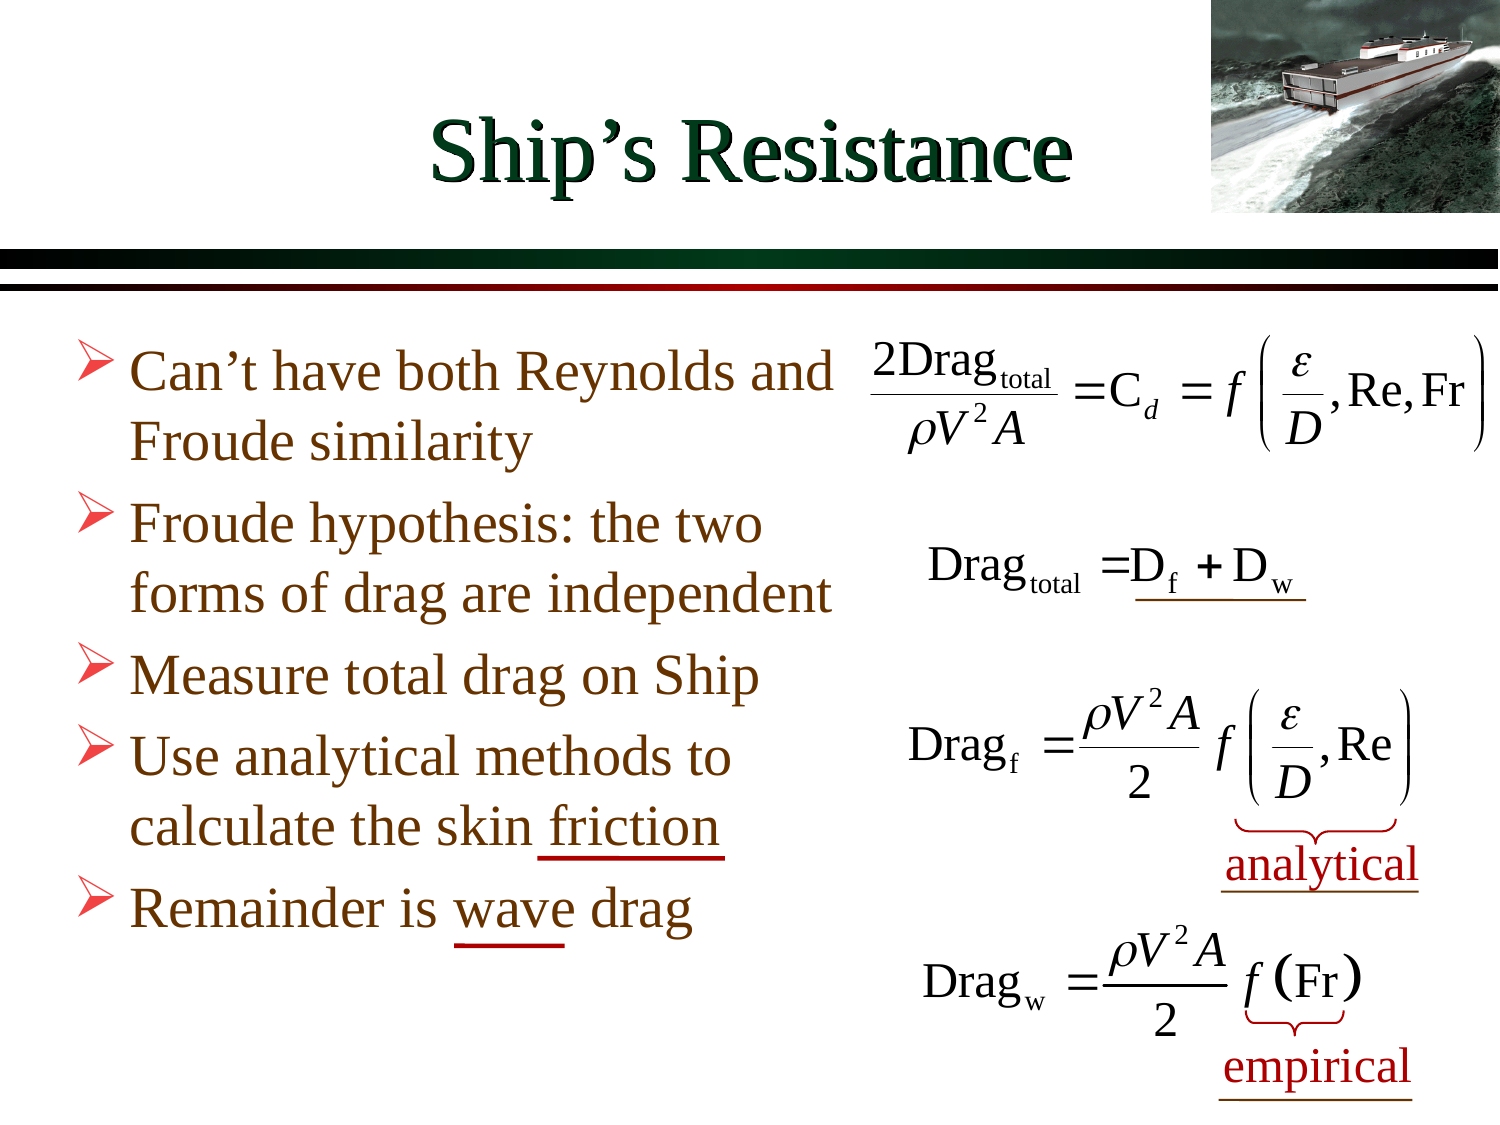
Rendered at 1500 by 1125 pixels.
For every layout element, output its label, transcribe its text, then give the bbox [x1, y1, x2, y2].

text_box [918, 916, 1363, 1042]
text_box [1235, 821, 1396, 844]
text_box empirical [1208, 1025, 1428, 1100]
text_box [866, 329, 1495, 462]
text_box analytical [1210, 823, 1435, 898]
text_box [903, 678, 1422, 813]
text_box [1125, 537, 1300, 601]
picture [1211, 0, 1500, 214]
title Ship’s Resistance [112, 49, 1388, 238]
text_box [923, 536, 1124, 600]
list Can’t have both Reynolds and Froude similarity Froude hypothesis: the two forms of drag are independent Measure total drag on Ship Use analytical methods to calculate the skin friction Remainder is wave drag [58, 324, 863, 1001]
